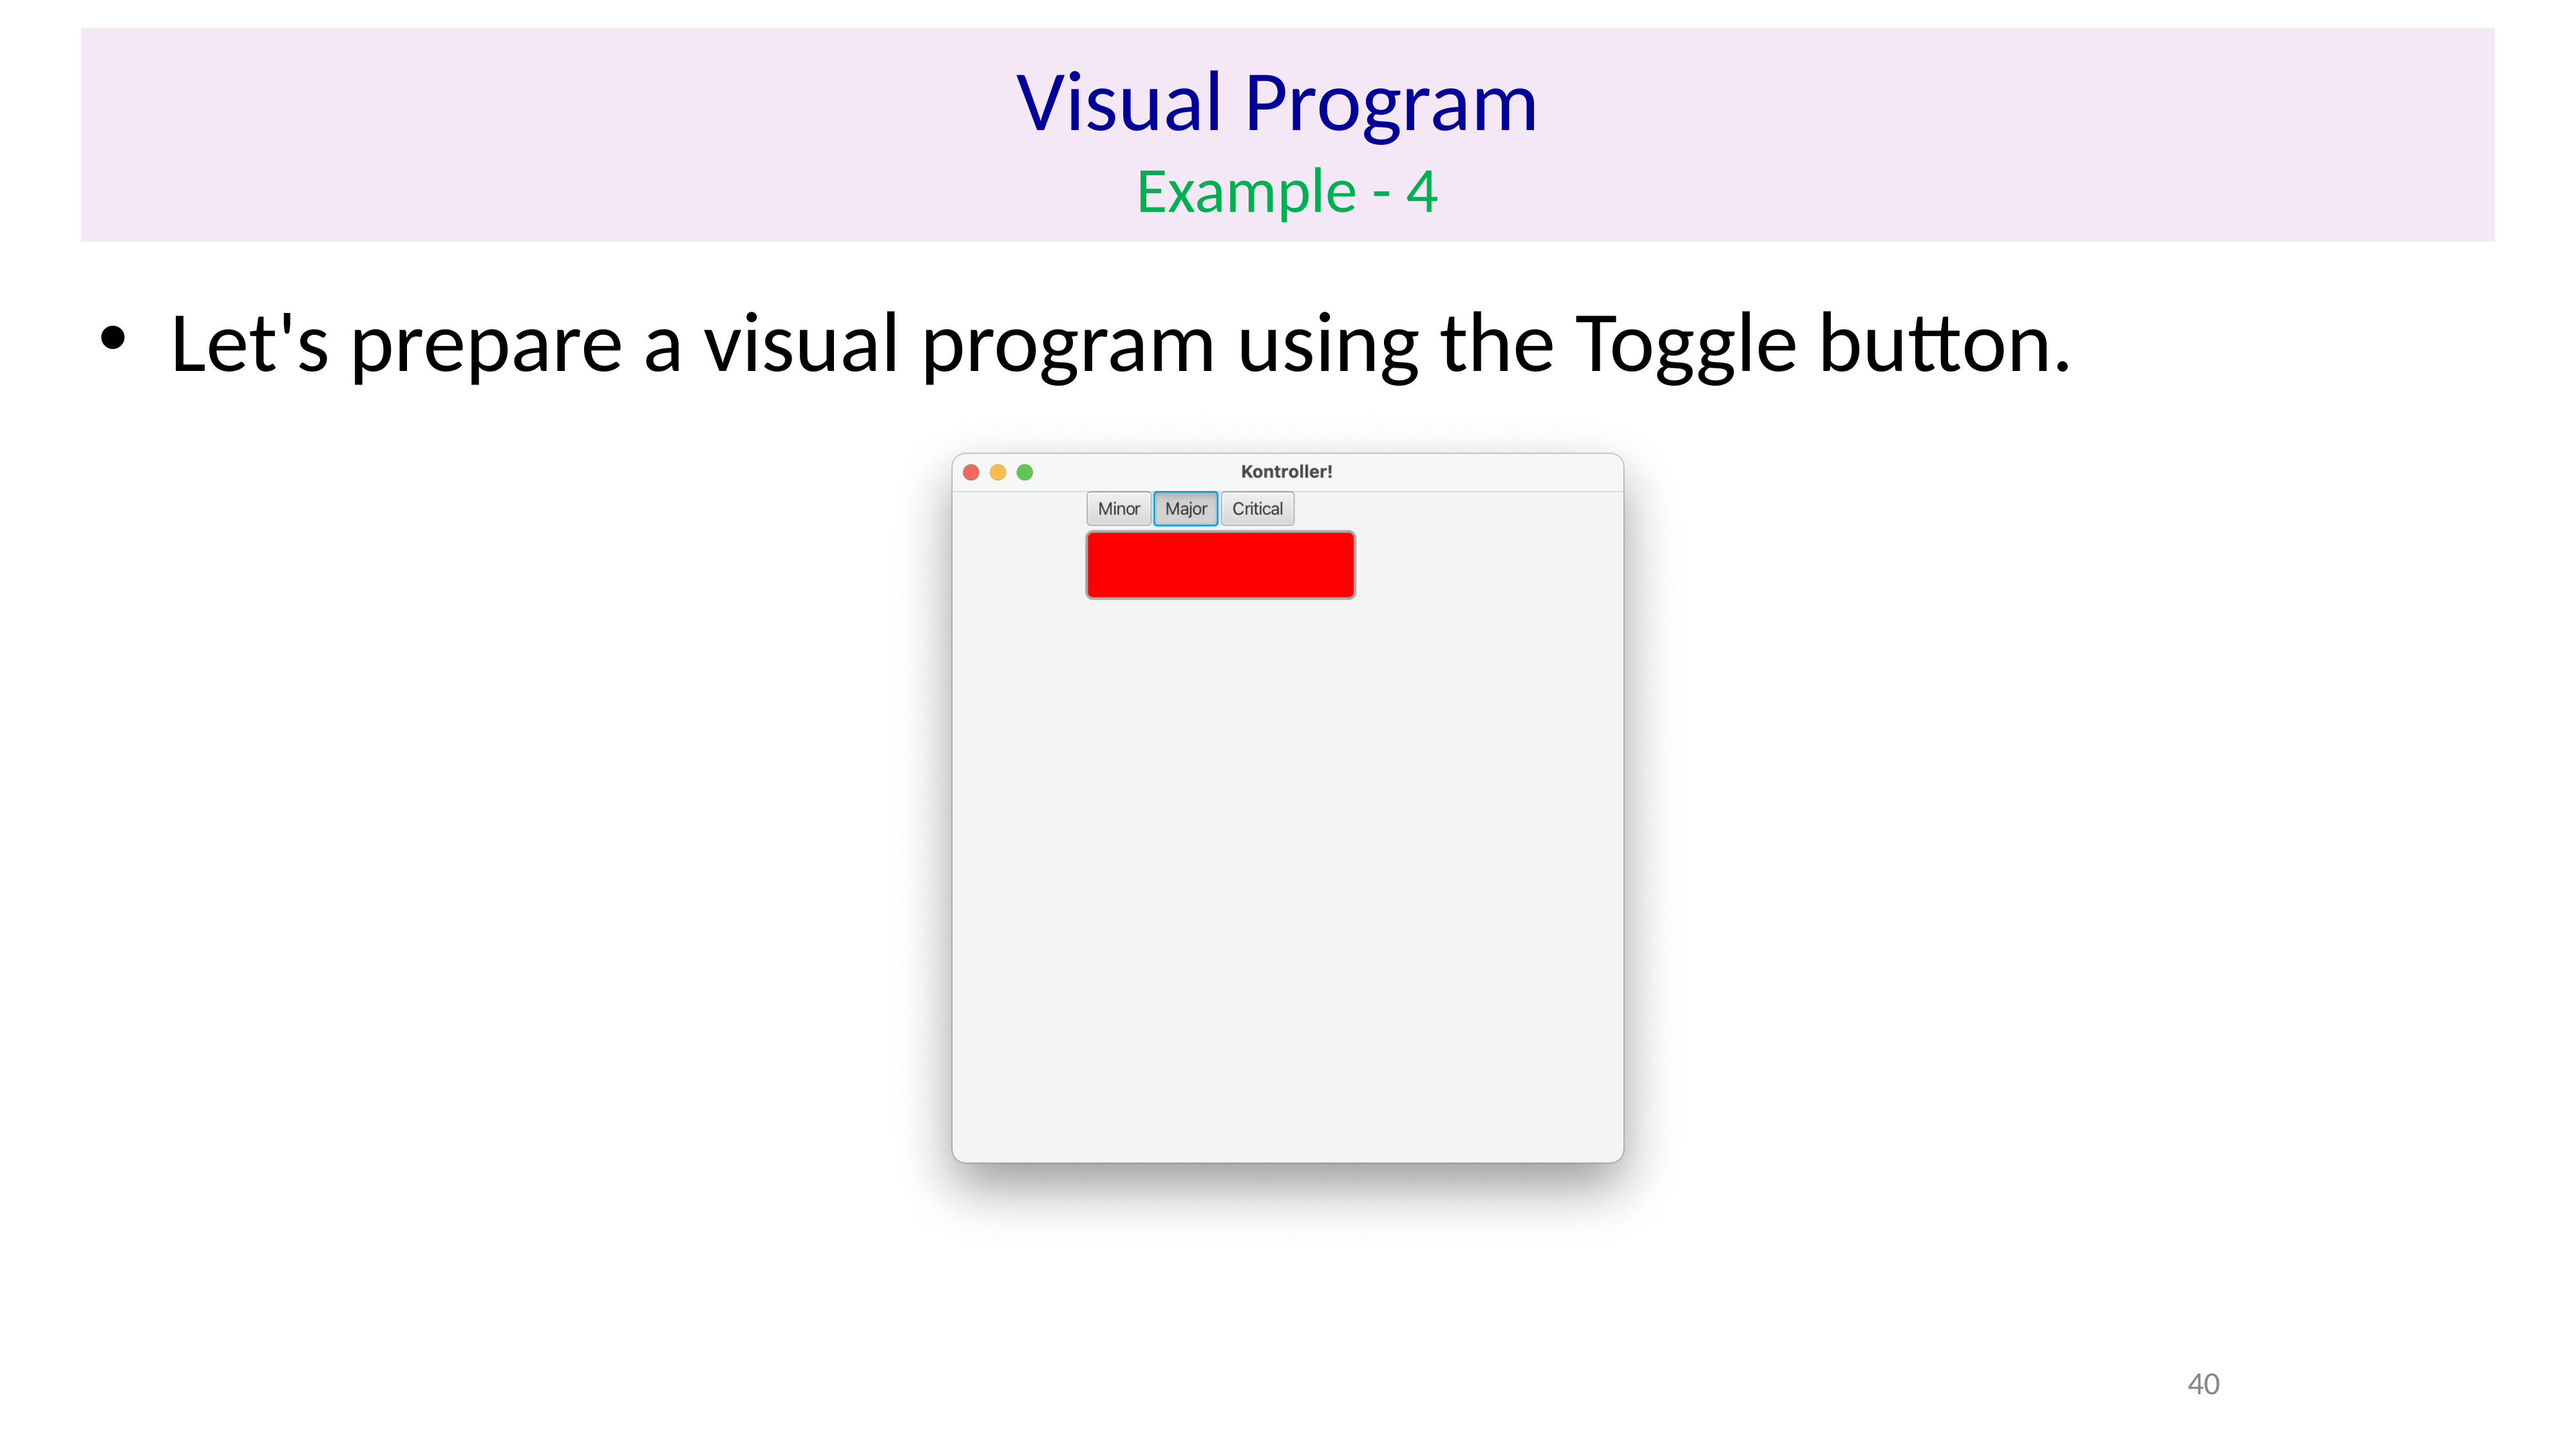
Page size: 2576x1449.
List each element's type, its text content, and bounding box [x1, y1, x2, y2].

list Let's prepare a visual program using the Toggle button. [88, 275, 2488, 1313]
title Visual Program Example - 4 [80, 28, 2496, 242]
picture [877, 402, 1699, 1262]
slide_number 40 [2173, 1353, 2230, 1410]
